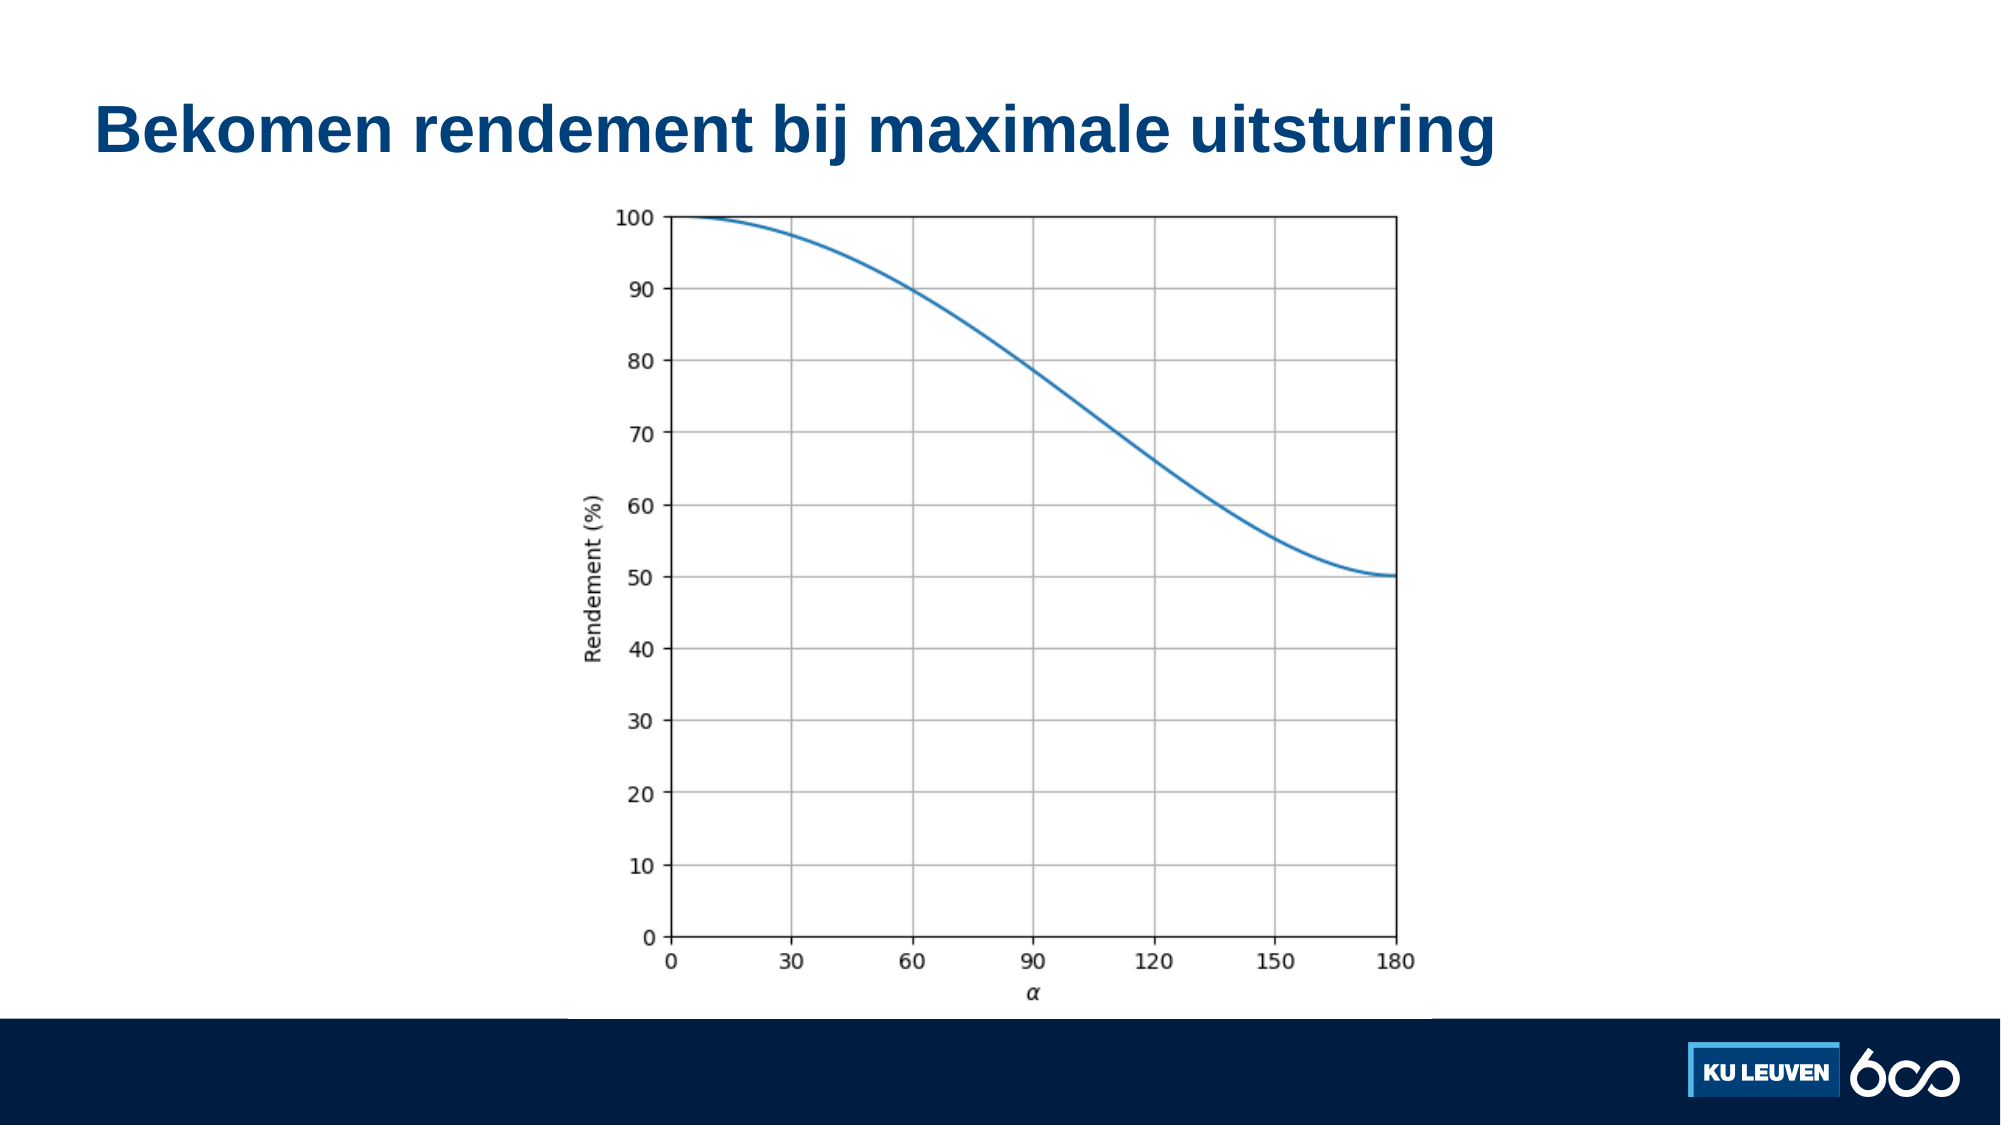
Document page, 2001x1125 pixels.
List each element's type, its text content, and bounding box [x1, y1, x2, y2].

title Bekomen rendement bij maximale uitsturing [94, 94, 1900, 186]
picture [568, 193, 1432, 1019]
picture [1688, 1042, 1960, 1097]
